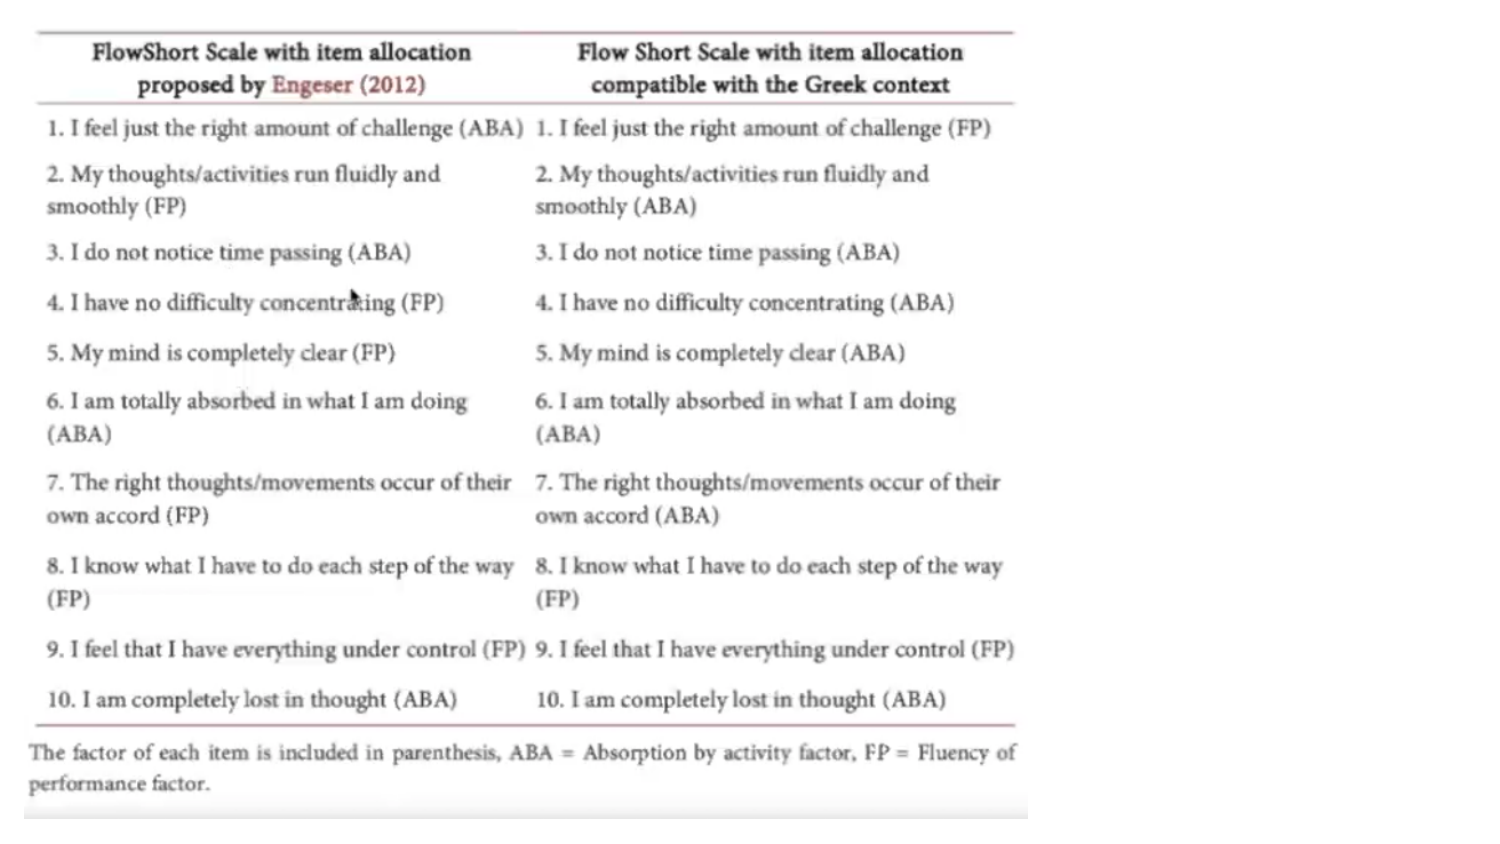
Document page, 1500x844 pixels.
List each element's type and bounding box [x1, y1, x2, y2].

picture [24, 24, 1028, 819]
